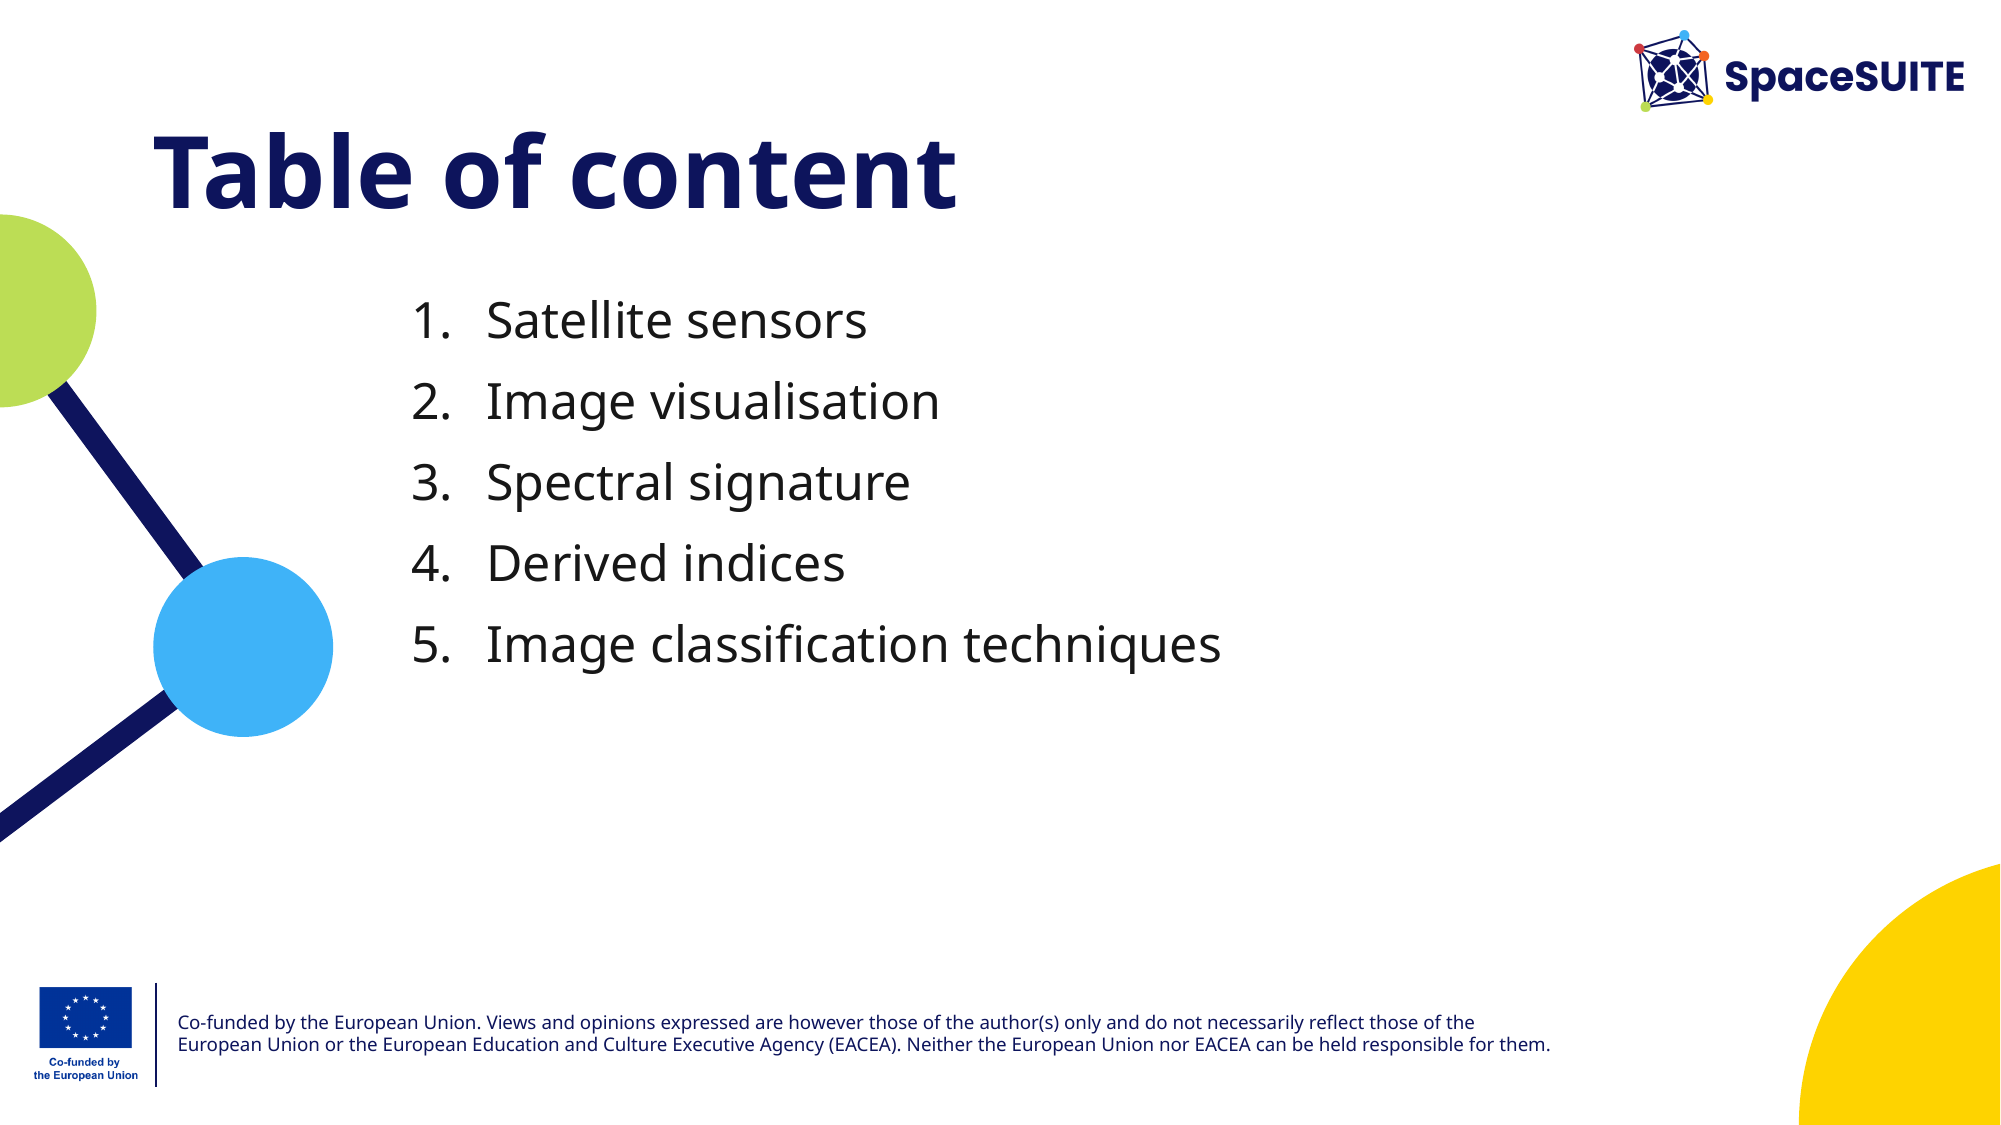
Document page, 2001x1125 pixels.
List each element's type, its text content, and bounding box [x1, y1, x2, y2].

picture [29, 974, 142, 1092]
picture [1634, 30, 1964, 112]
title Table of content [137, 59, 1863, 278]
list Satellite sensors Image visualisation Spectral signature Derived indices Image classification techniques [396, 281, 1642, 966]
